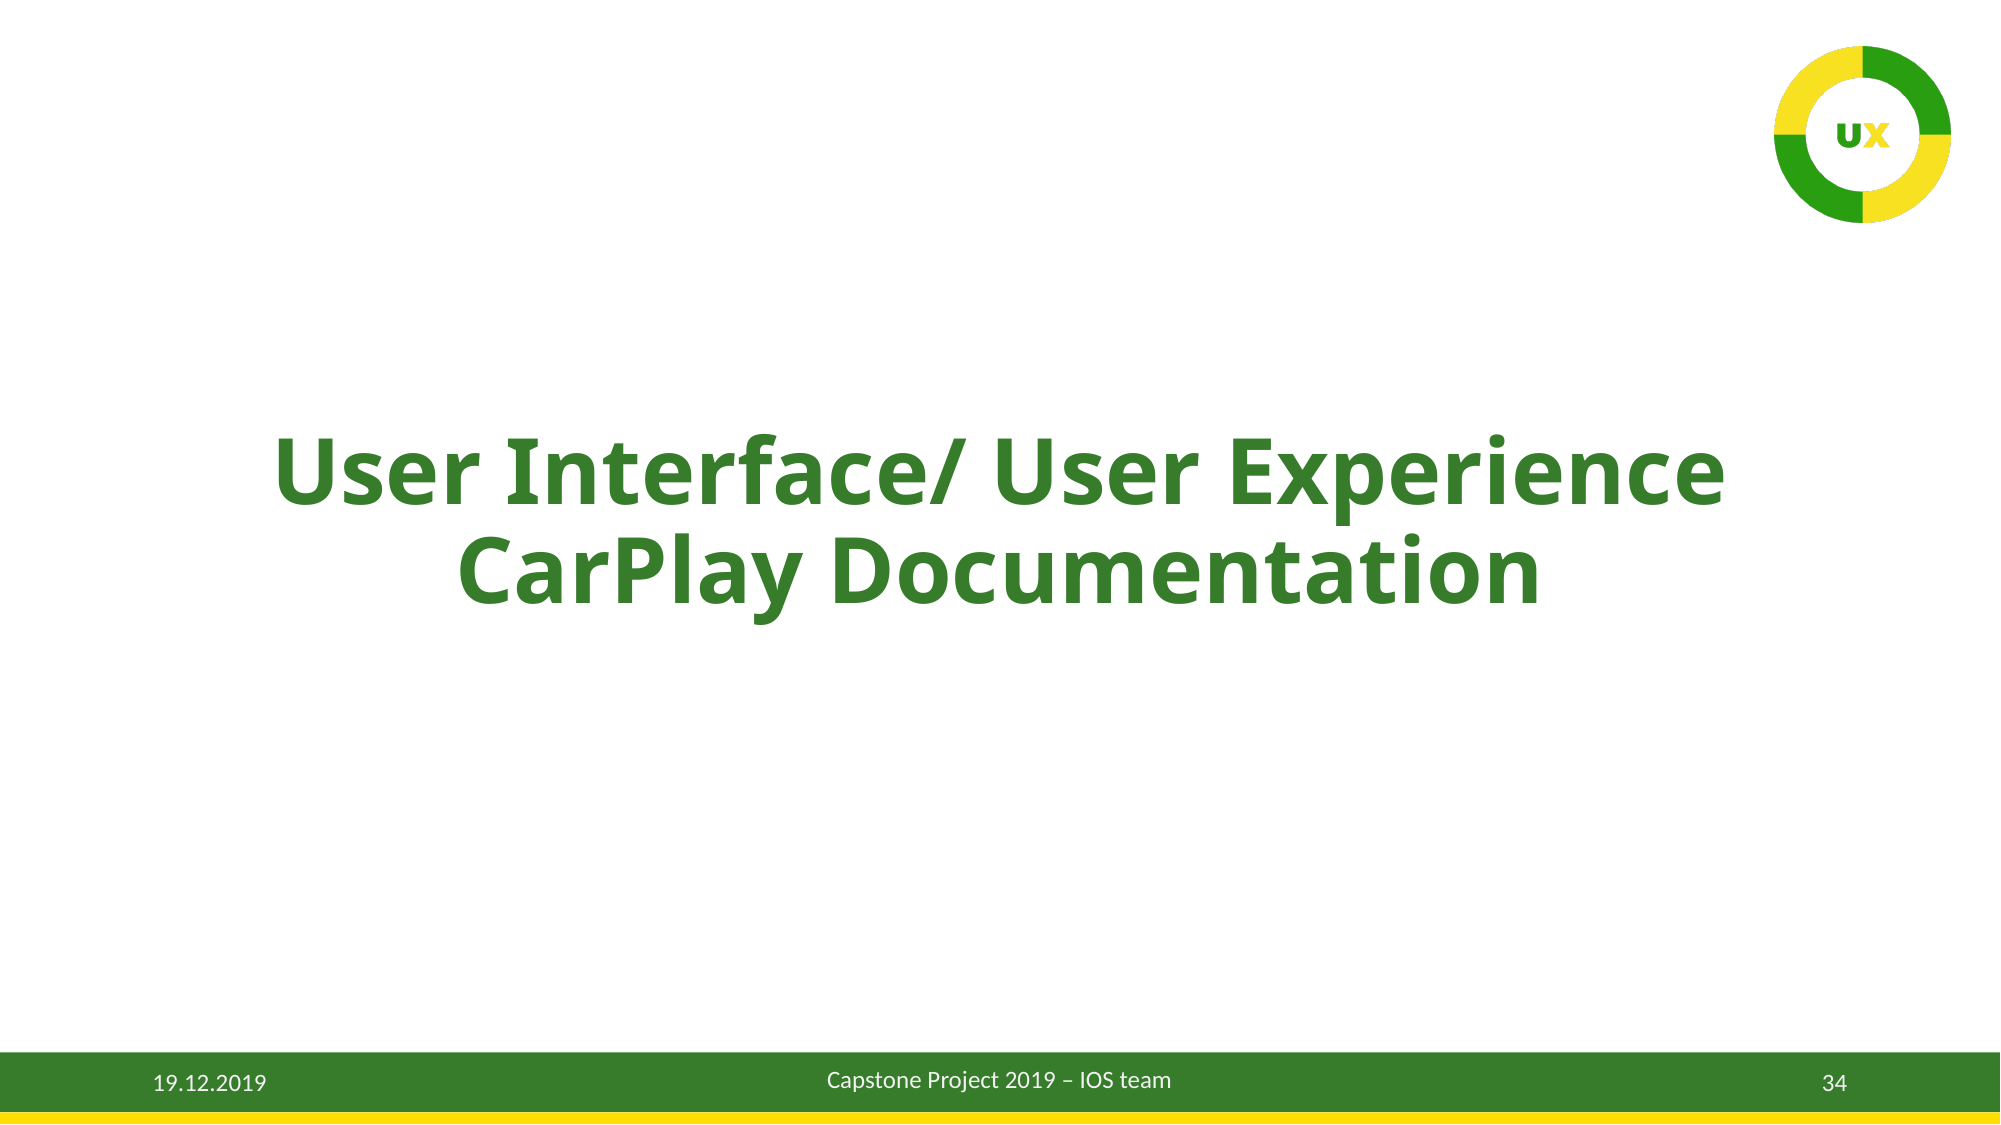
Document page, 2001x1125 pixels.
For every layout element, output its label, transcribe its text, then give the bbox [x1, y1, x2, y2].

text_box [0, 1051, 137, 1111]
text_box [0, 1111, 2000, 1125]
text_box [1863, 1051, 2000, 1111]
footer Capstone Project 2019 – IOS team [662, 1048, 1338, 1109]
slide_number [137, 1051, 588, 1112]
title User Interface/ User Experience CarPlay Documentation [137, 415, 1863, 634]
picture [1774, 46, 1951, 223]
slide_number 34 [1412, 1051, 1863, 1112]
text_box [588, 1051, 1412, 1111]
